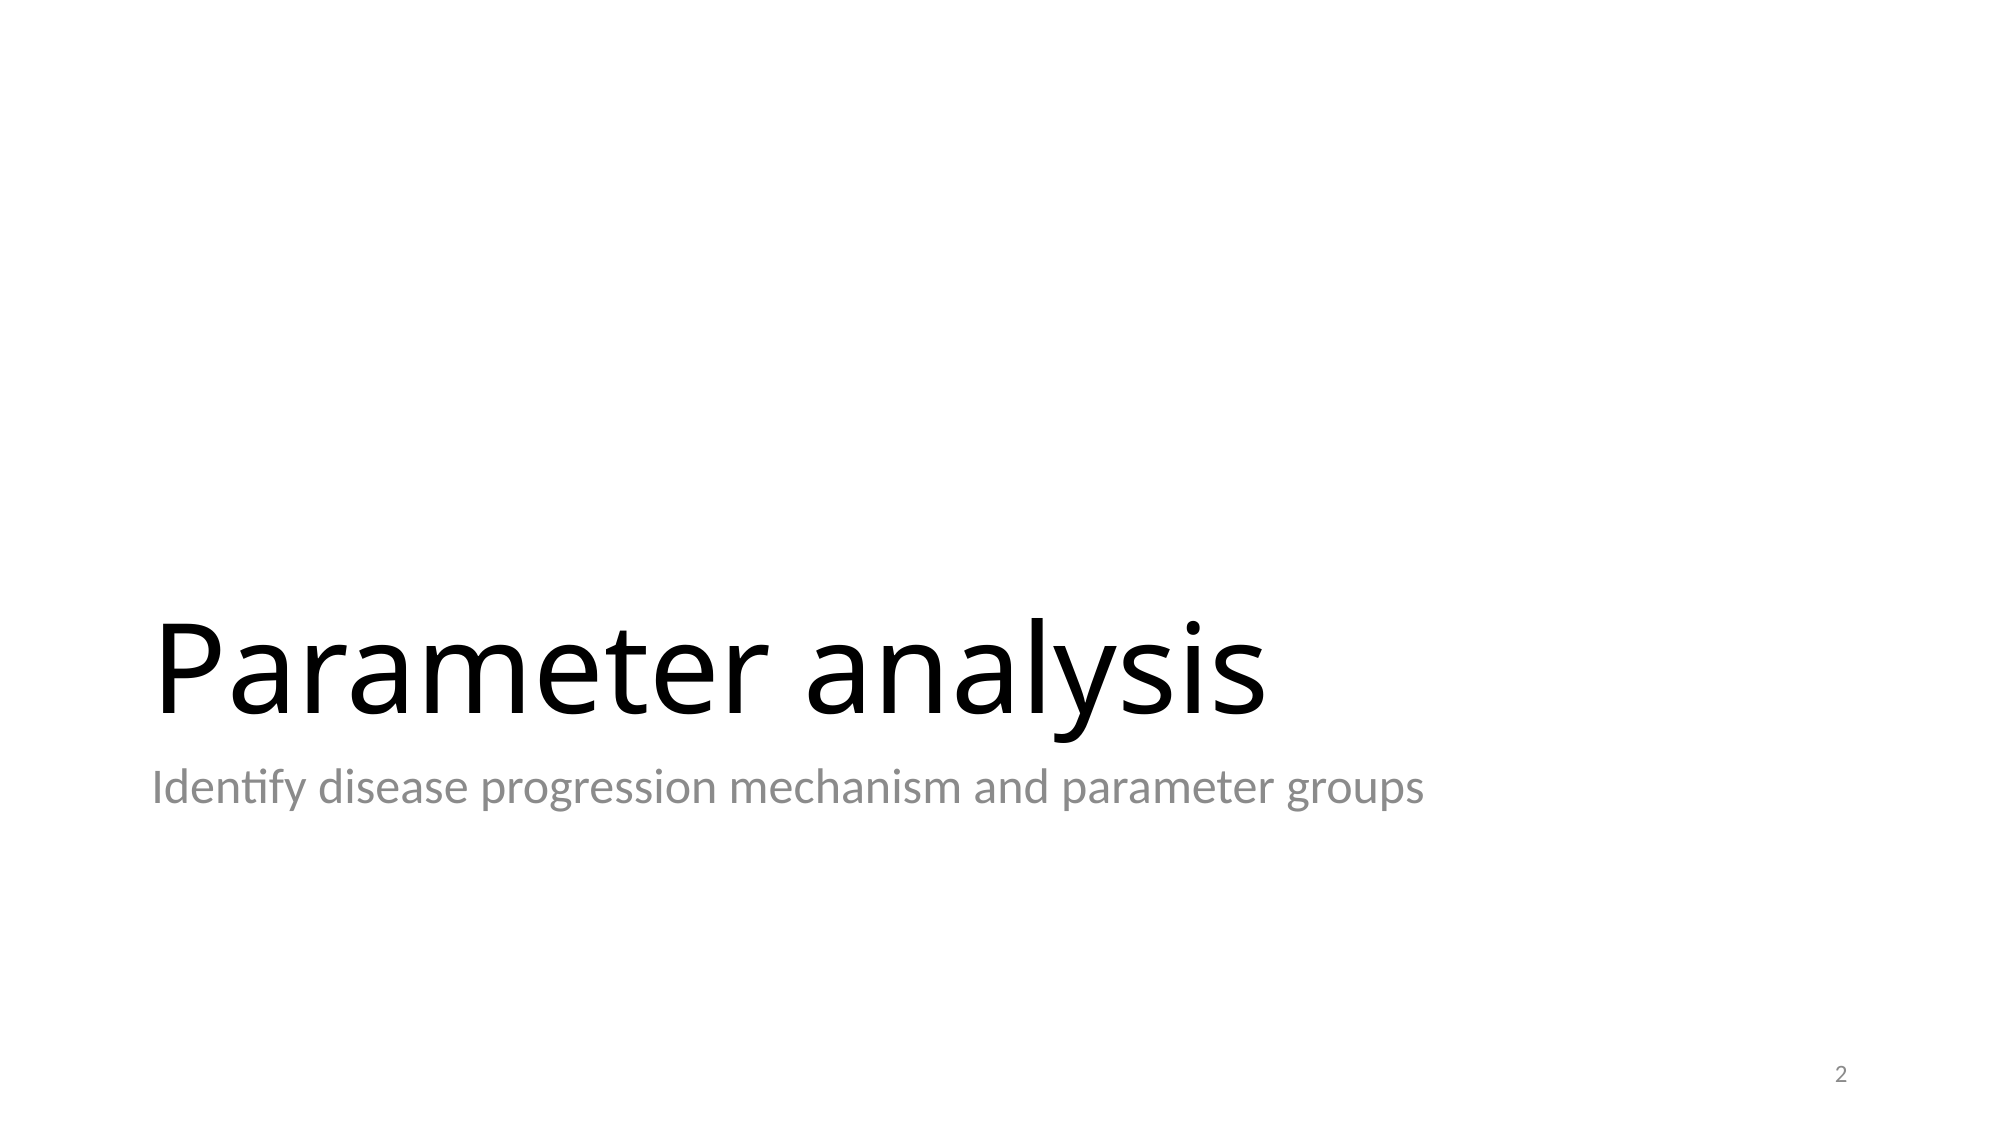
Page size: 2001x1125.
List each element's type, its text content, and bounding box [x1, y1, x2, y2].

slide_number 2 [1412, 1042, 1863, 1103]
list Identify disease progression mechanism and parameter groups [136, 752, 1862, 999]
title Parameter analysis [136, 280, 1862, 749]
